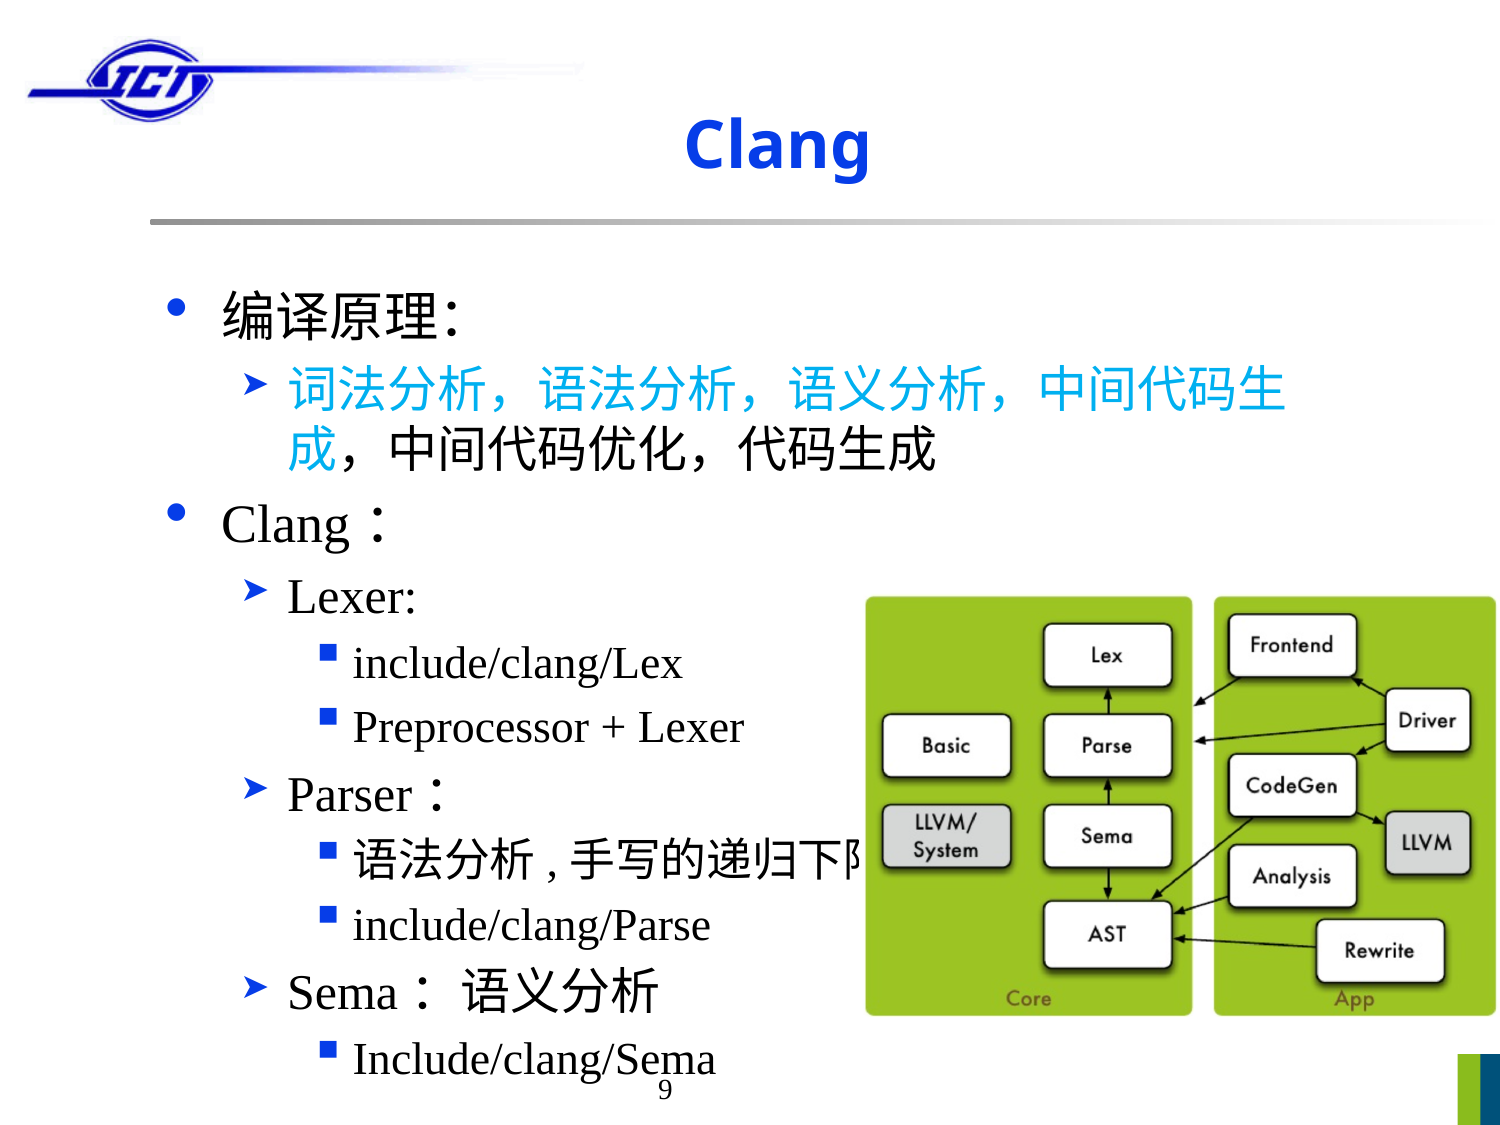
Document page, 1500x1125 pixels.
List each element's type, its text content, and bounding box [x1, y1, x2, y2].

list 编译原理： 词法分析，语法分析，语义分析，中间代码生成，中间代码优化，代码生成 Clang： Lexer: include/clang/Lex Preprocessor + Lexer Parser： 语法分析,手写的递归下降 include/clang/Parse Sema：语义分析 Include/clang/Sema [150, 275, 1388, 1013]
picture [24, 36, 600, 125]
picture [859, 585, 1500, 1025]
title Clang [159, 66, 1397, 217]
